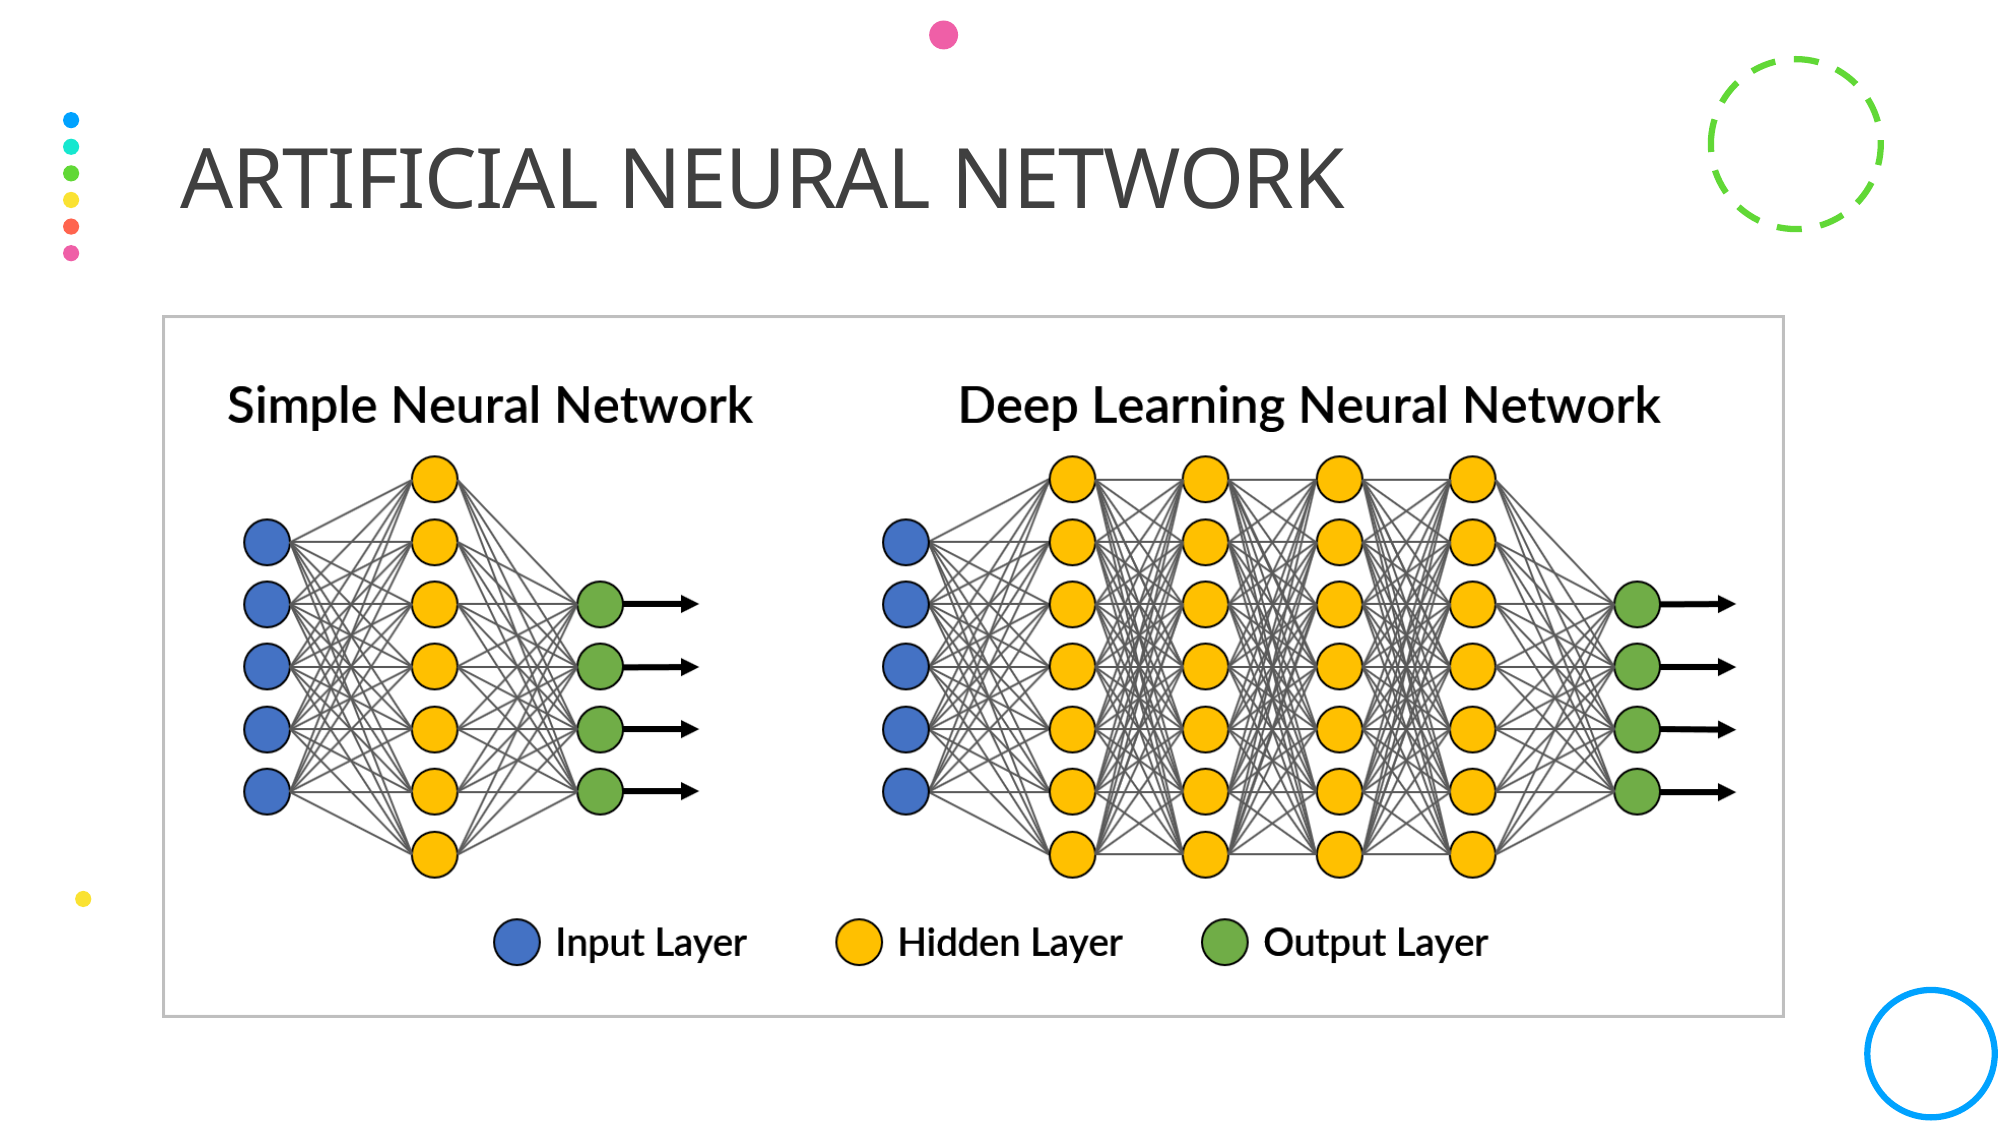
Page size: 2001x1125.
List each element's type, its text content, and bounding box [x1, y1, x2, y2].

slide_number 33 [1803, 1057, 1932, 1118]
title Artificial Neural network [180, 69, 1830, 294]
picture [161, 315, 1785, 1018]
